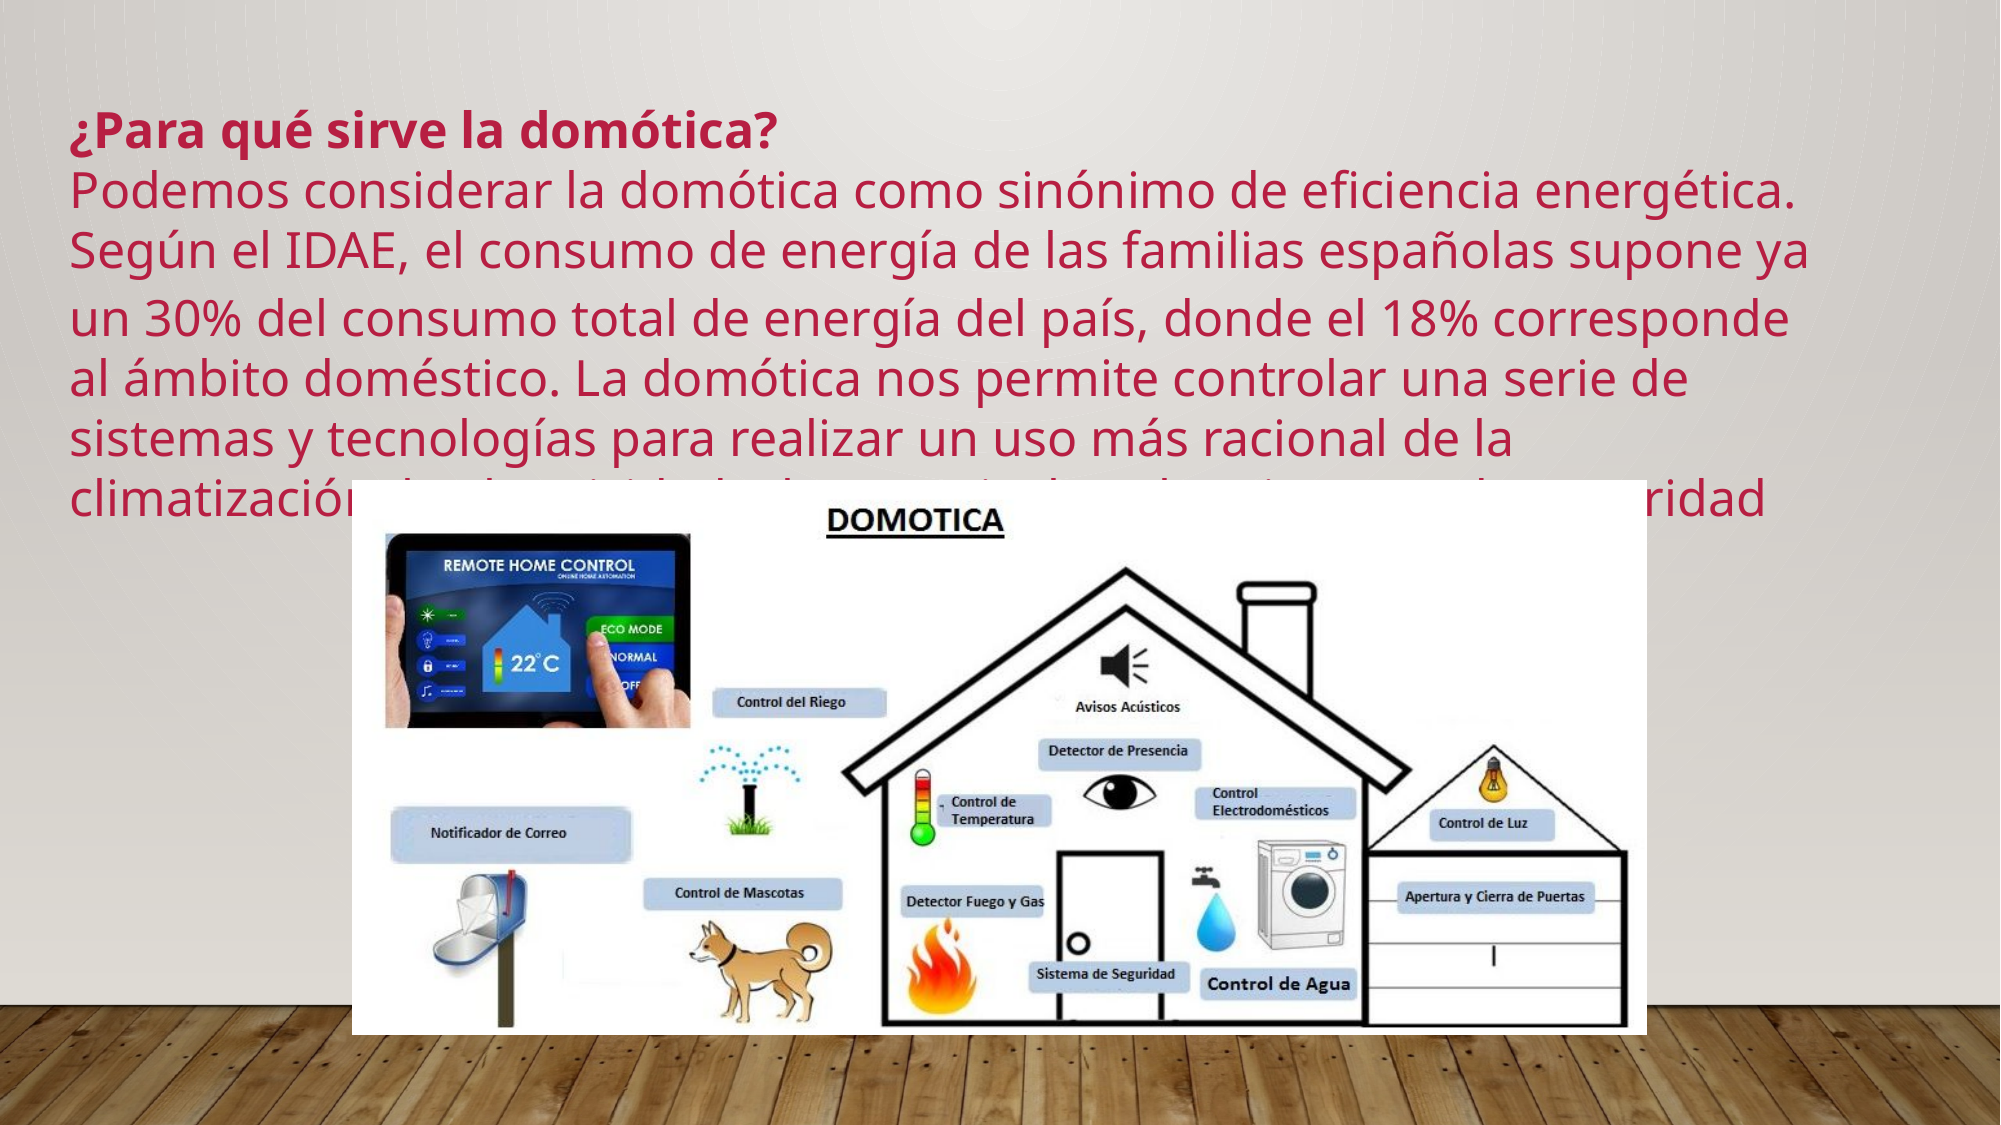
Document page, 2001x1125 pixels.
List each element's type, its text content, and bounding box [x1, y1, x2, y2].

picture [0, 479, 2000, 1125]
text_box ¿Para qué sirve la domótica? Podemos considerar la domótica como sinónimo de eficiencia energética. Según el IDAE, el consumo de energía de las familias españolas supone ya un 30% del consumo total de energía del país, donde el 18% corresponde al ámbito doméstico. La domótica nos permite controlar una serie de sistemas y tecnologías para realizar un uso más racional de la climatización, la electricidad, el agua e incluso los sistemas de seguridad [54, 90, 1844, 534]
